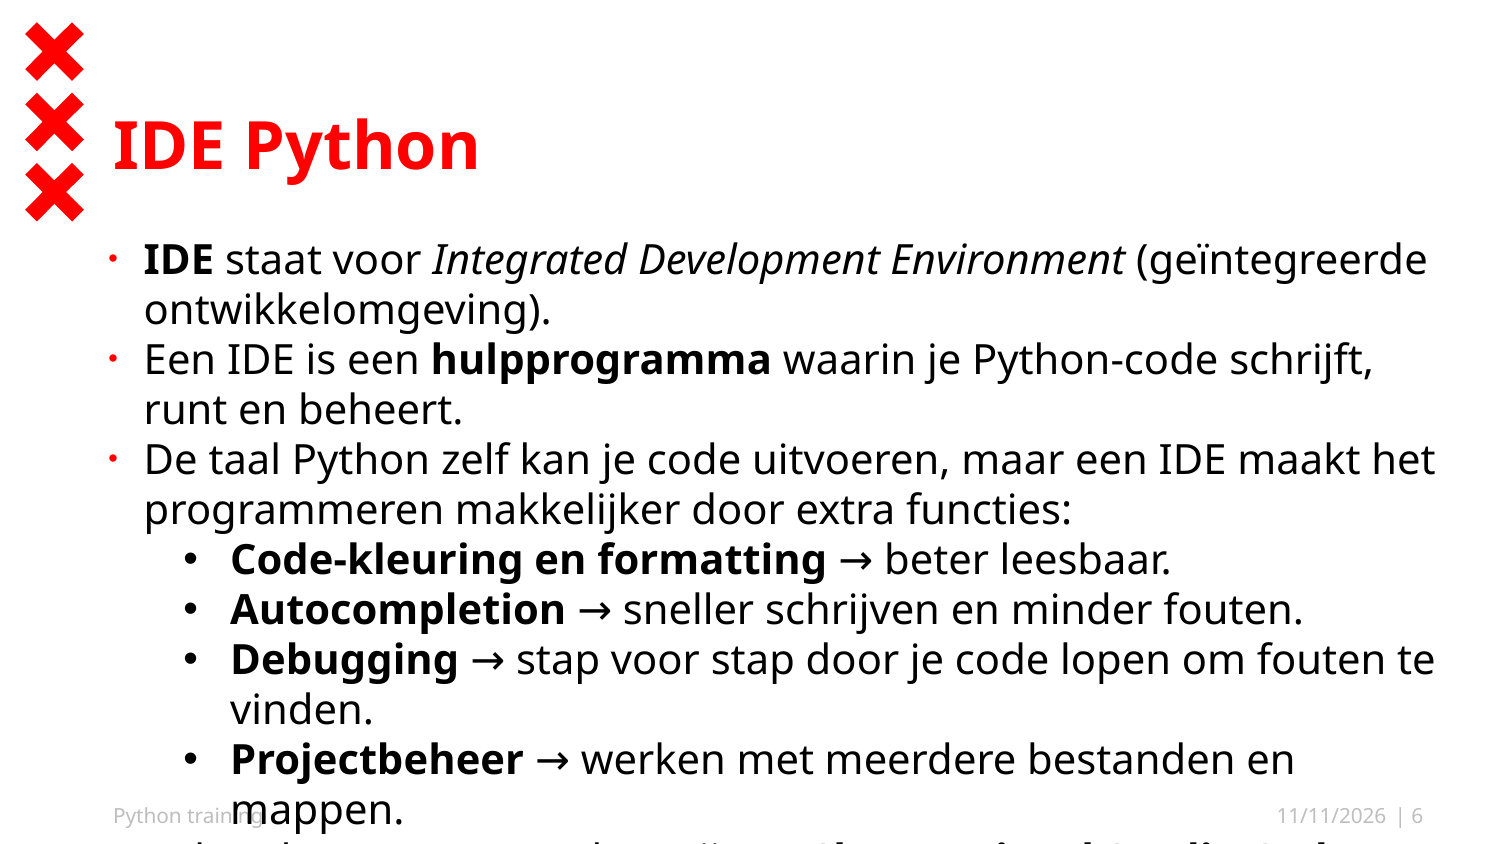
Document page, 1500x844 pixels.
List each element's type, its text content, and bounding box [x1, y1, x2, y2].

title IDE Python [113, 102, 1442, 263]
footer Python training [113, 802, 1129, 833]
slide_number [1262, 802, 1387, 833]
list IDE staat voor Integrated Development Environment (geïntegreerde ontwikkelomgeving). Een IDE is een hulpprogramma waarin je Python-code schrijft, runt en beheert. De taal Python zelf kan je code uitvoeren, maar een IDE maakt het programmeren makkelijker door extra functies: Code-kleuring en formatting → beter leesbaar. Autocompletion → sneller schrijven en minder fouten. Debugging → stap voor stap door je code lopen om fouten te vinden. Projectbeheer → werken met meerdere bestanden en mappen. Bekende IDE’s voor Python zijn PyCharm, Visual Studio Code, en Spyder. [108, 232, 1437, 741]
slide_number | 6 [1394, 802, 1442, 833]
